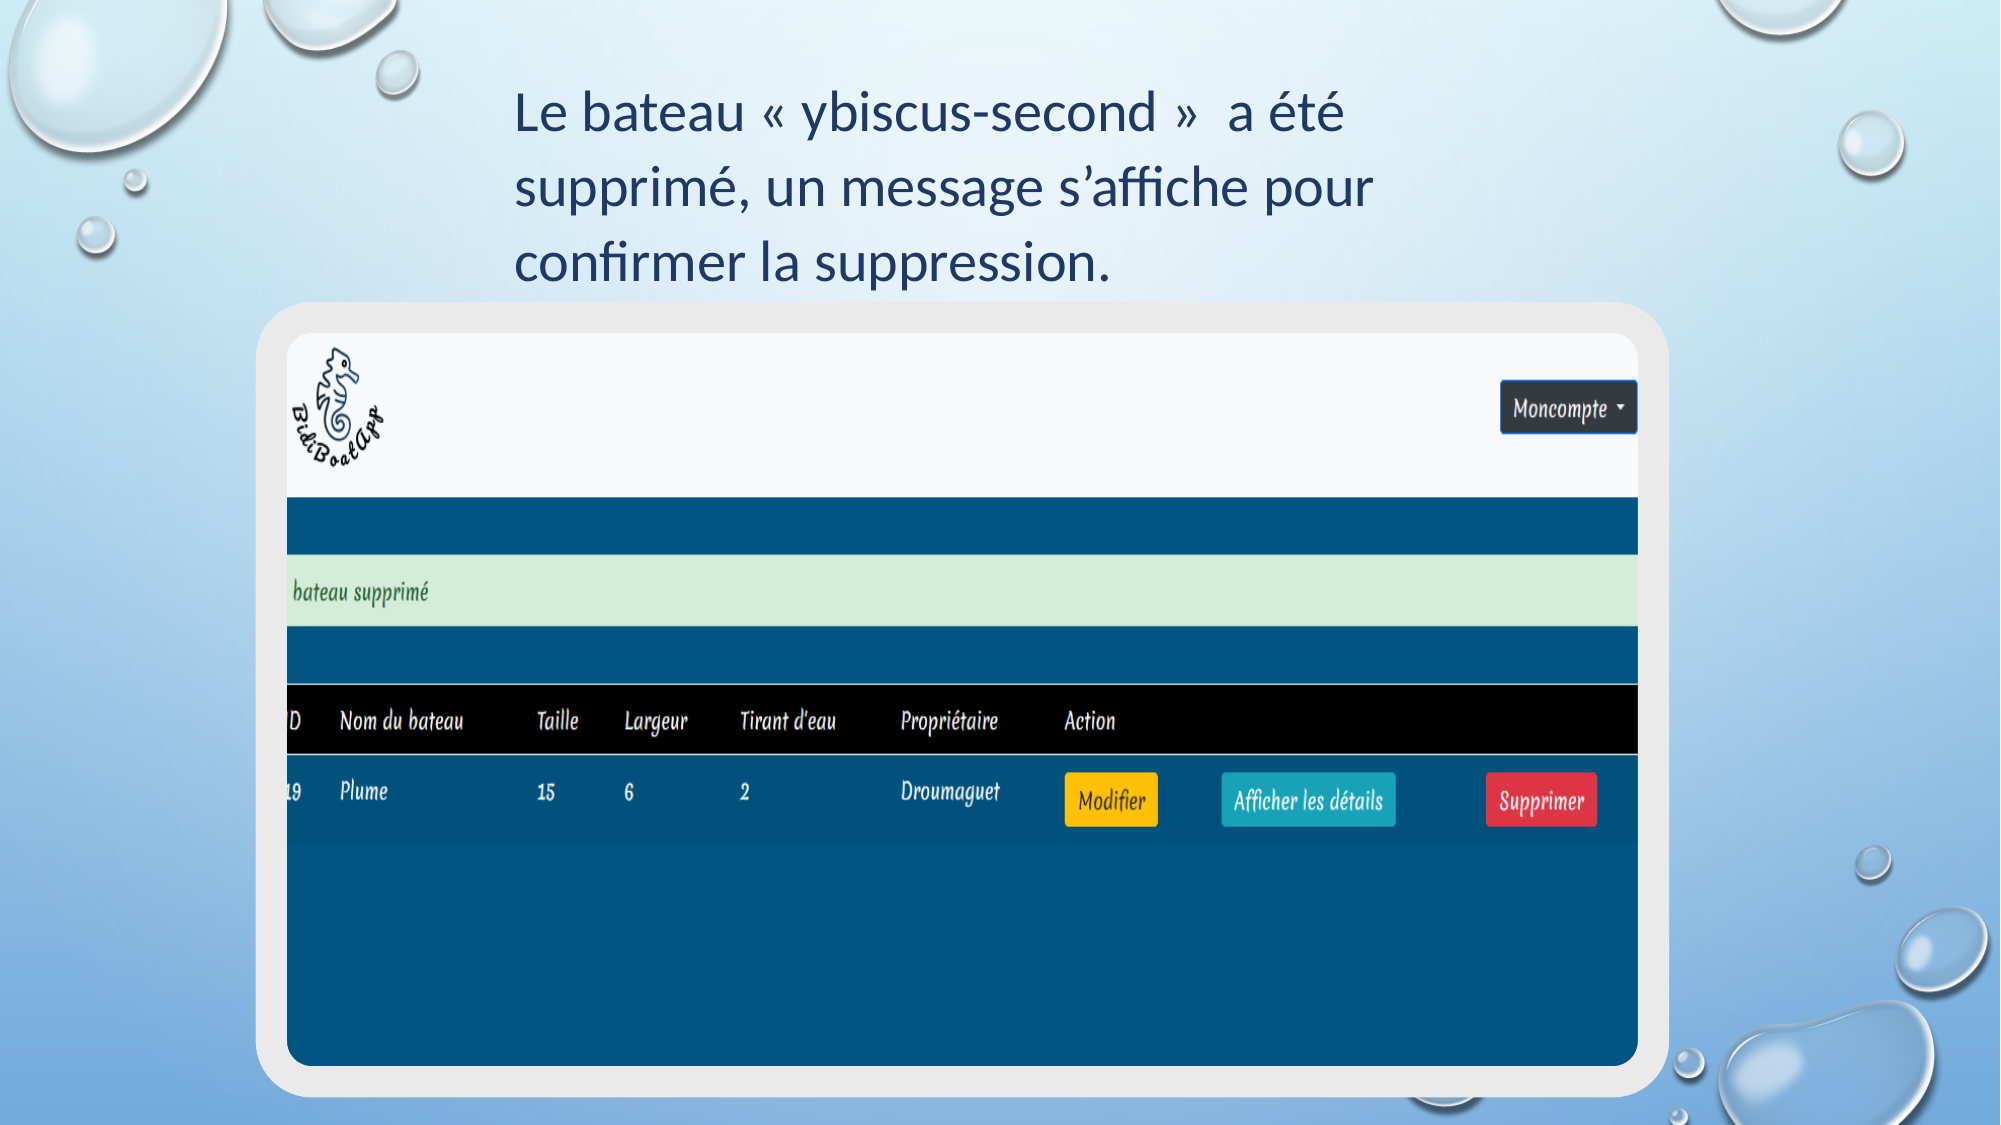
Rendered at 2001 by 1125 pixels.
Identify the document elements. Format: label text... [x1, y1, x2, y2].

text_box Le bateau « ybiscus-second » a été supprimé, un message s’affiche pour confirmer la suppression. [500, 60, 1500, 301]
picture [0, 0, 2000, 1125]
